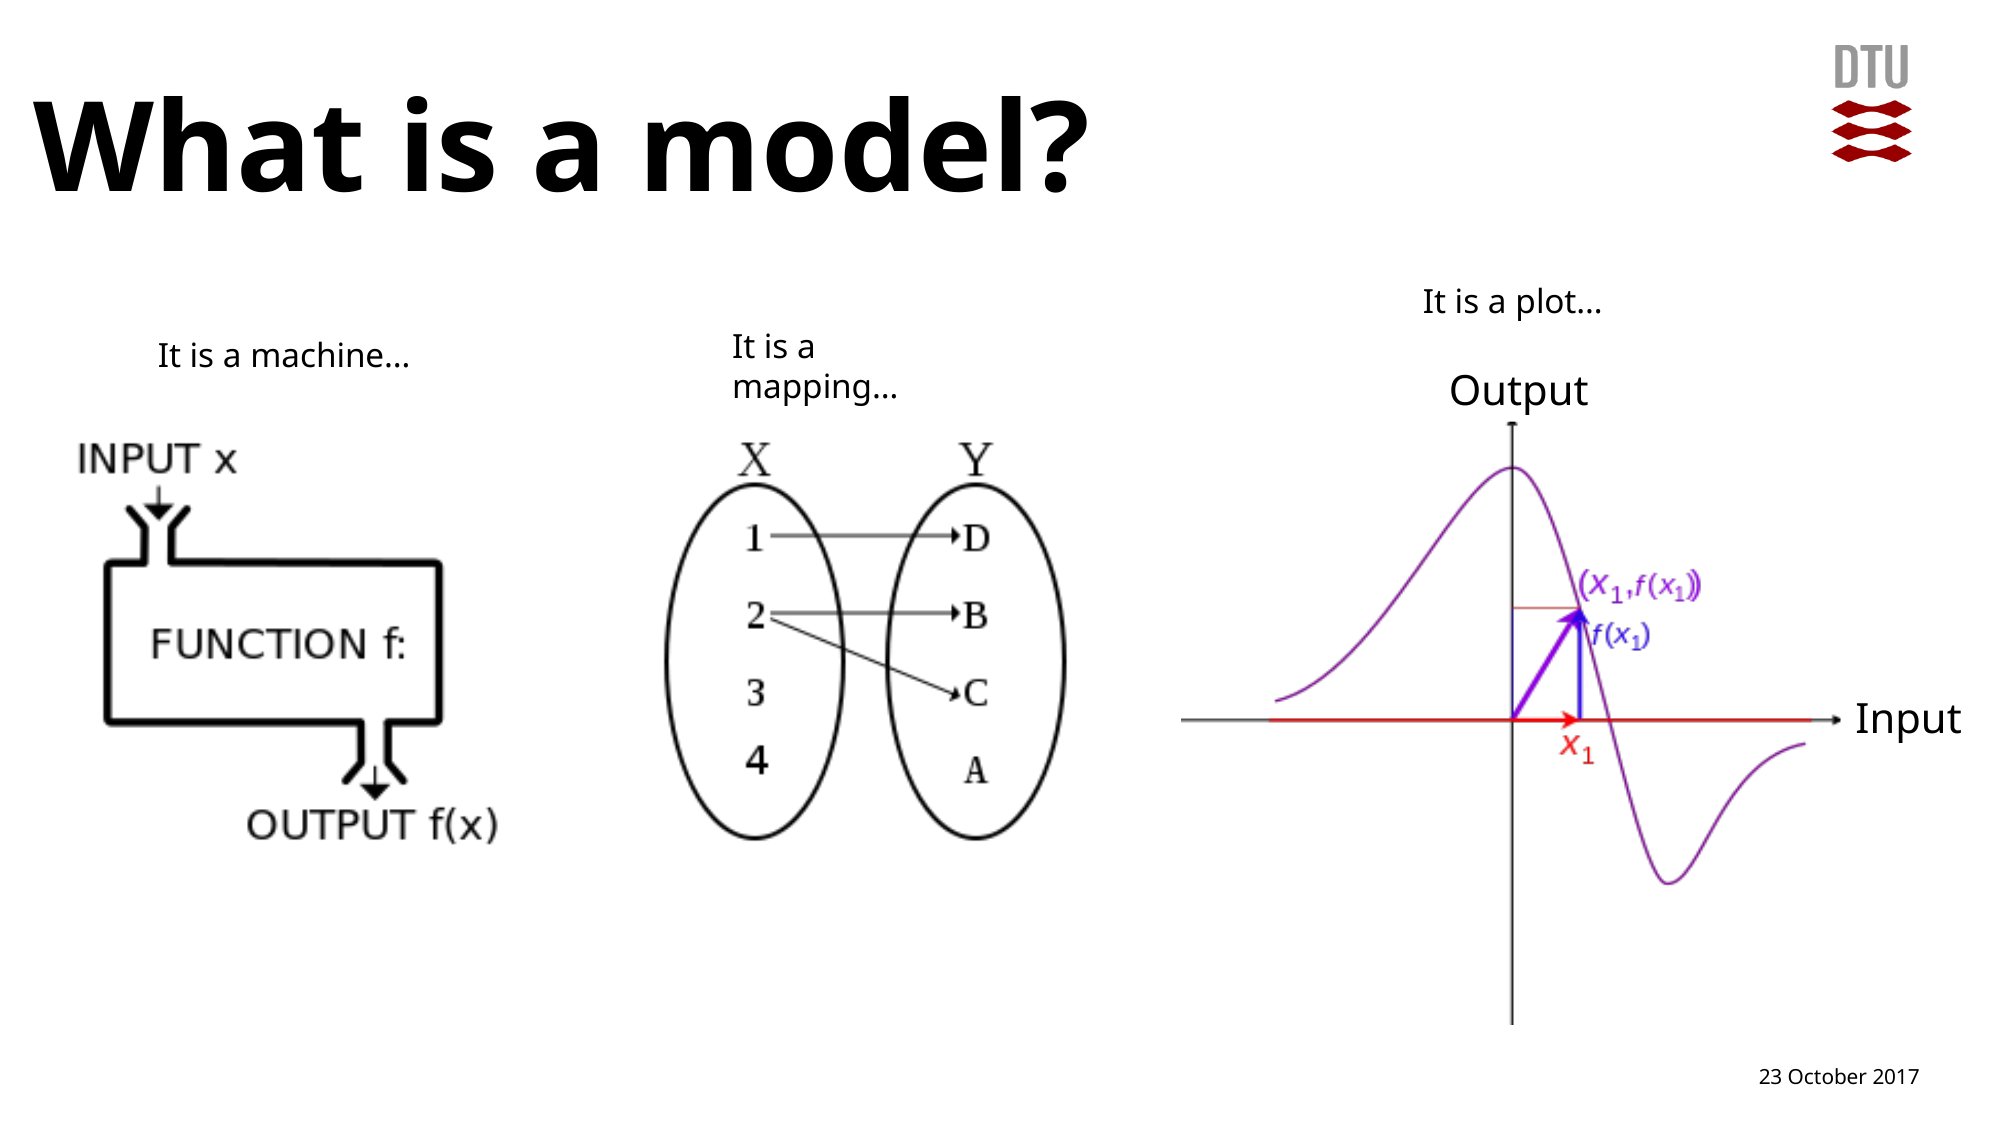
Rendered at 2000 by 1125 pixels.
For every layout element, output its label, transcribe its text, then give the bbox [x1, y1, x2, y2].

text_box It is a plot… [1408, 272, 1925, 328]
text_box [1181, 356, 1985, 1025]
text_box It is a mapping… [717, 317, 1001, 413]
text_box It is a machine… [143, 326, 427, 382]
picture [1831, 45, 1912, 162]
picture [645, 419, 1087, 862]
title What is a model? [33, 0, 1758, 216]
picture [32, 395, 537, 896]
